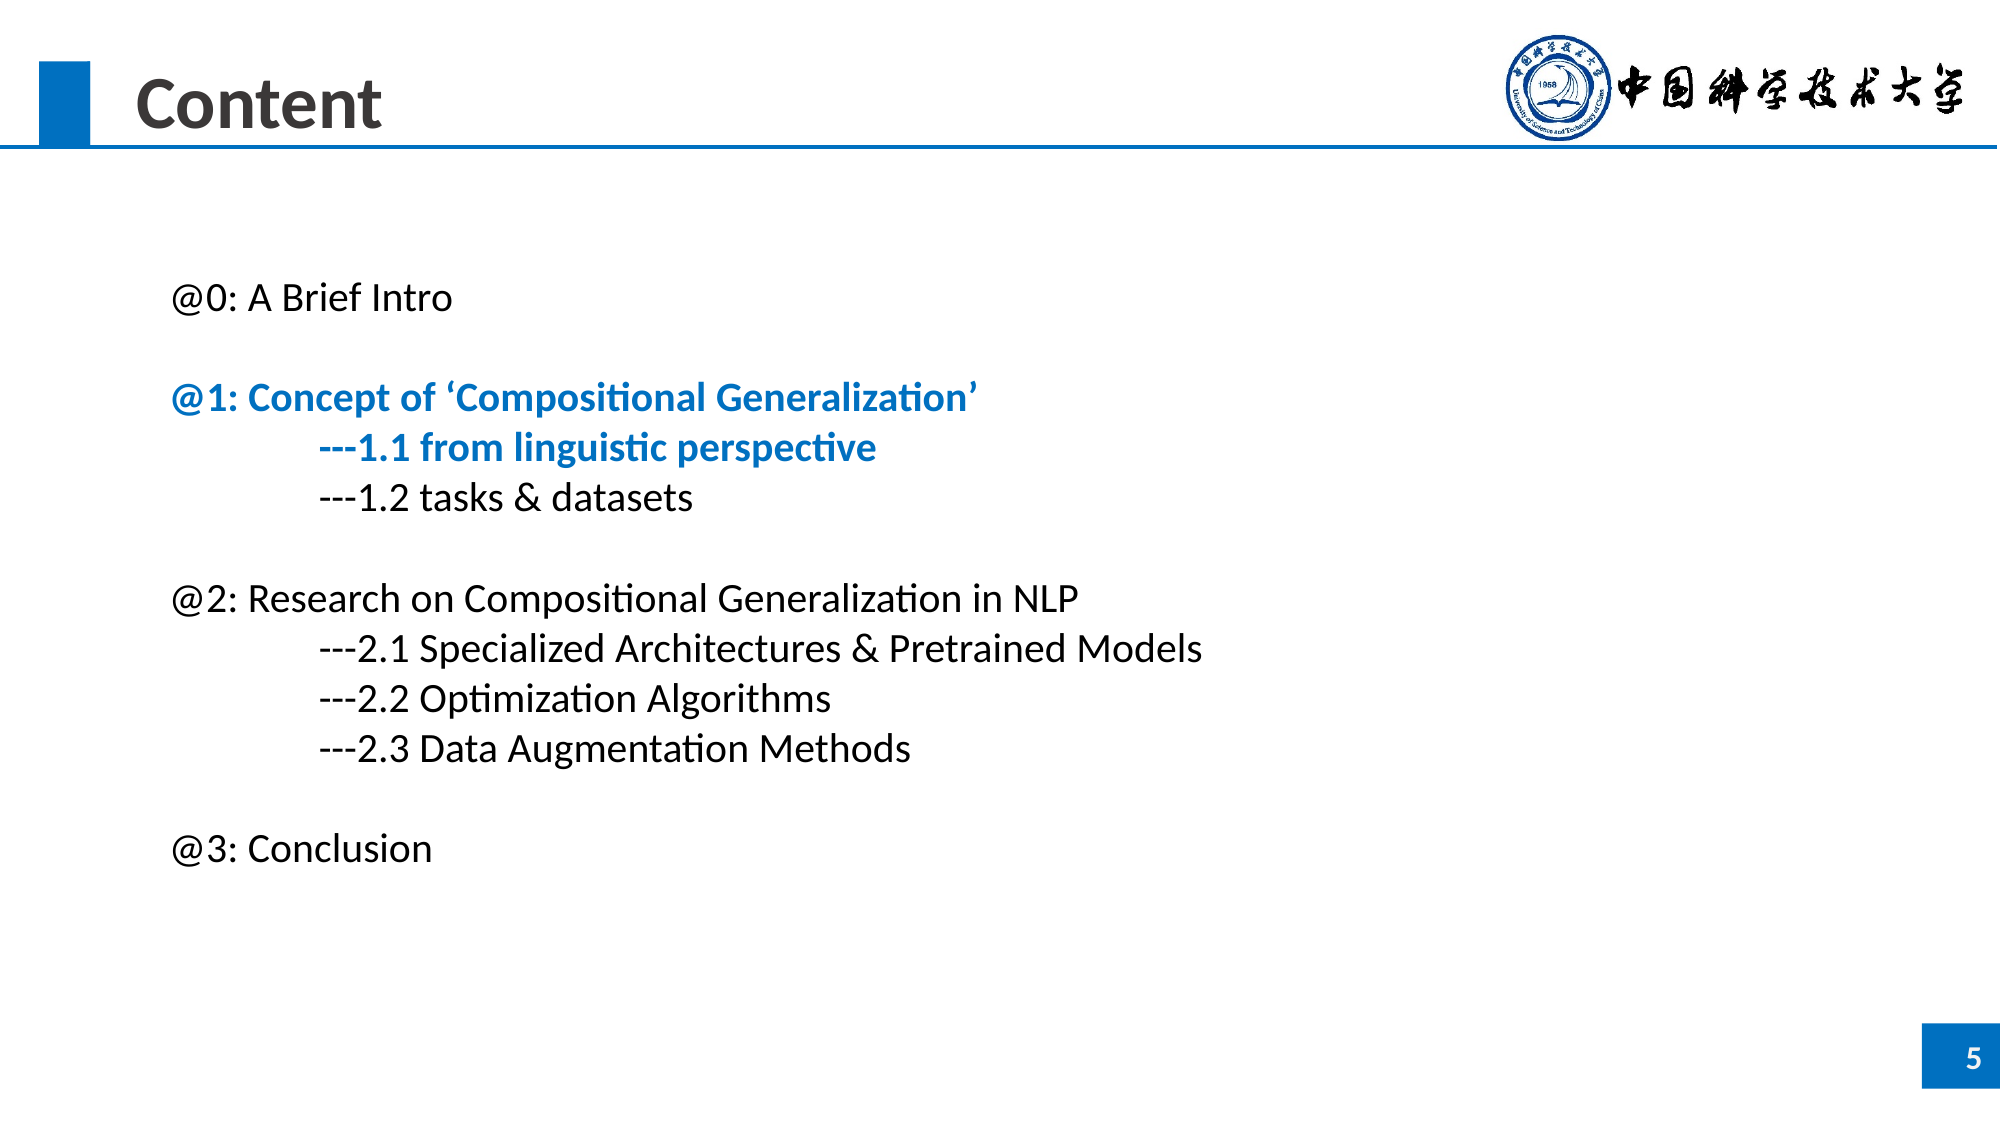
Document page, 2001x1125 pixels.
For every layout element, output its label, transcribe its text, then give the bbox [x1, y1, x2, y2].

picture [1502, 28, 1965, 145]
slide_number 5 [1897, 1030, 1998, 1082]
text_box @0: A Brief Intro @1: Concept of ‘Compositional Generalization’ ---1.1 from linguistic perspective ---1.2 tasks & datasets @2: Research on Compositional Generalization in NLP ---2.1 Specialized Architectures & Pretrained Models ---2.2 Optimization Algorithms ---2.3 Data Augmentation Methods @3: Conclusion [154, 262, 1915, 878]
title Content [121, 51, 1734, 158]
